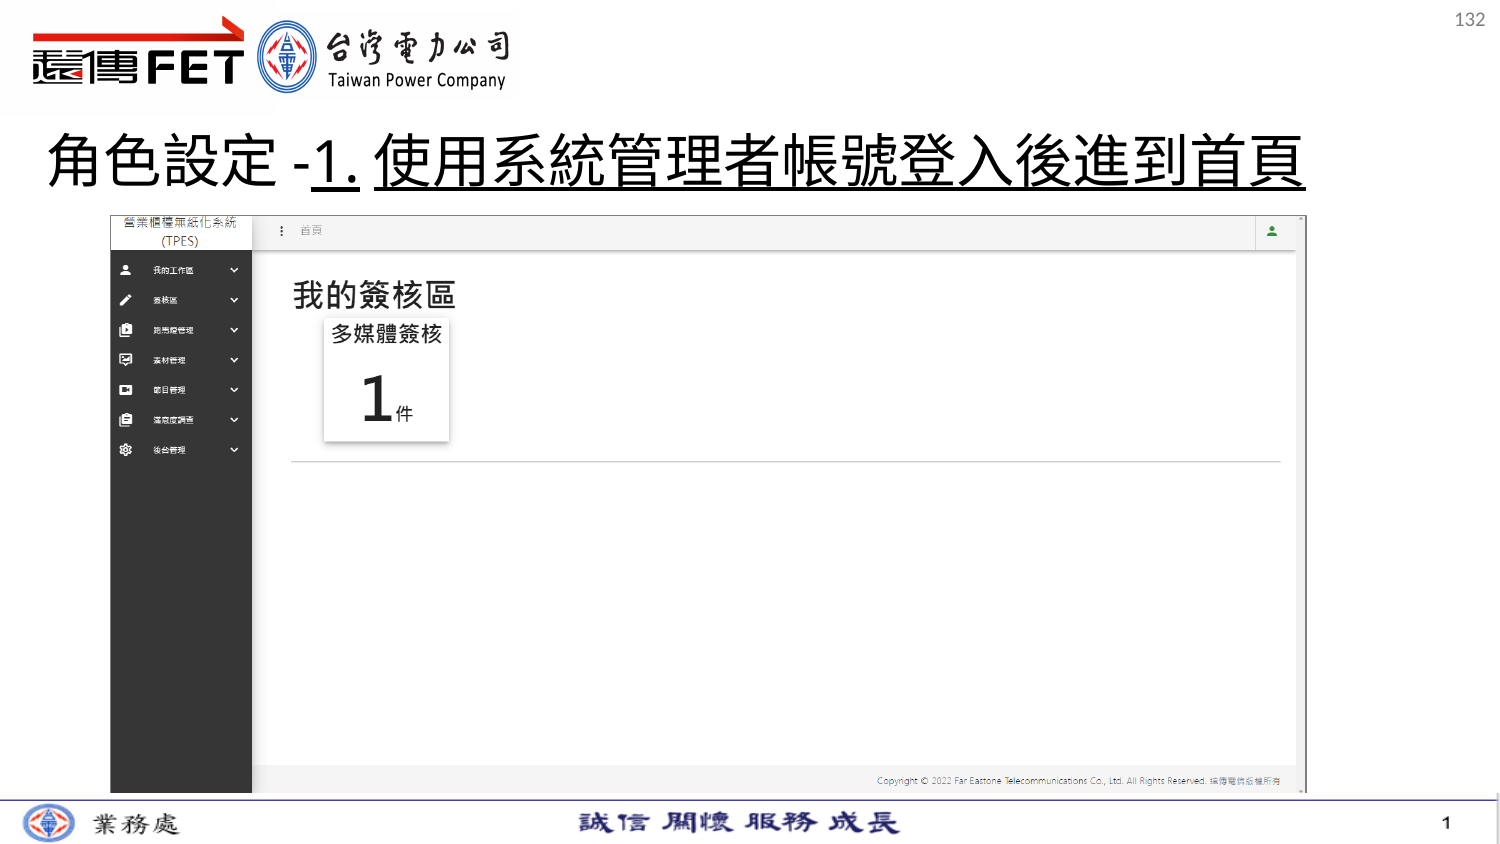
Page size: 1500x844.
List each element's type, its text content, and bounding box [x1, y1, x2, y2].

text_box 角色設定-1.使用系統管理者帳號登入後進到首頁 [30, 117, 1355, 217]
picture [0, 0, 519, 117]
picture [0, 216, 1500, 844]
